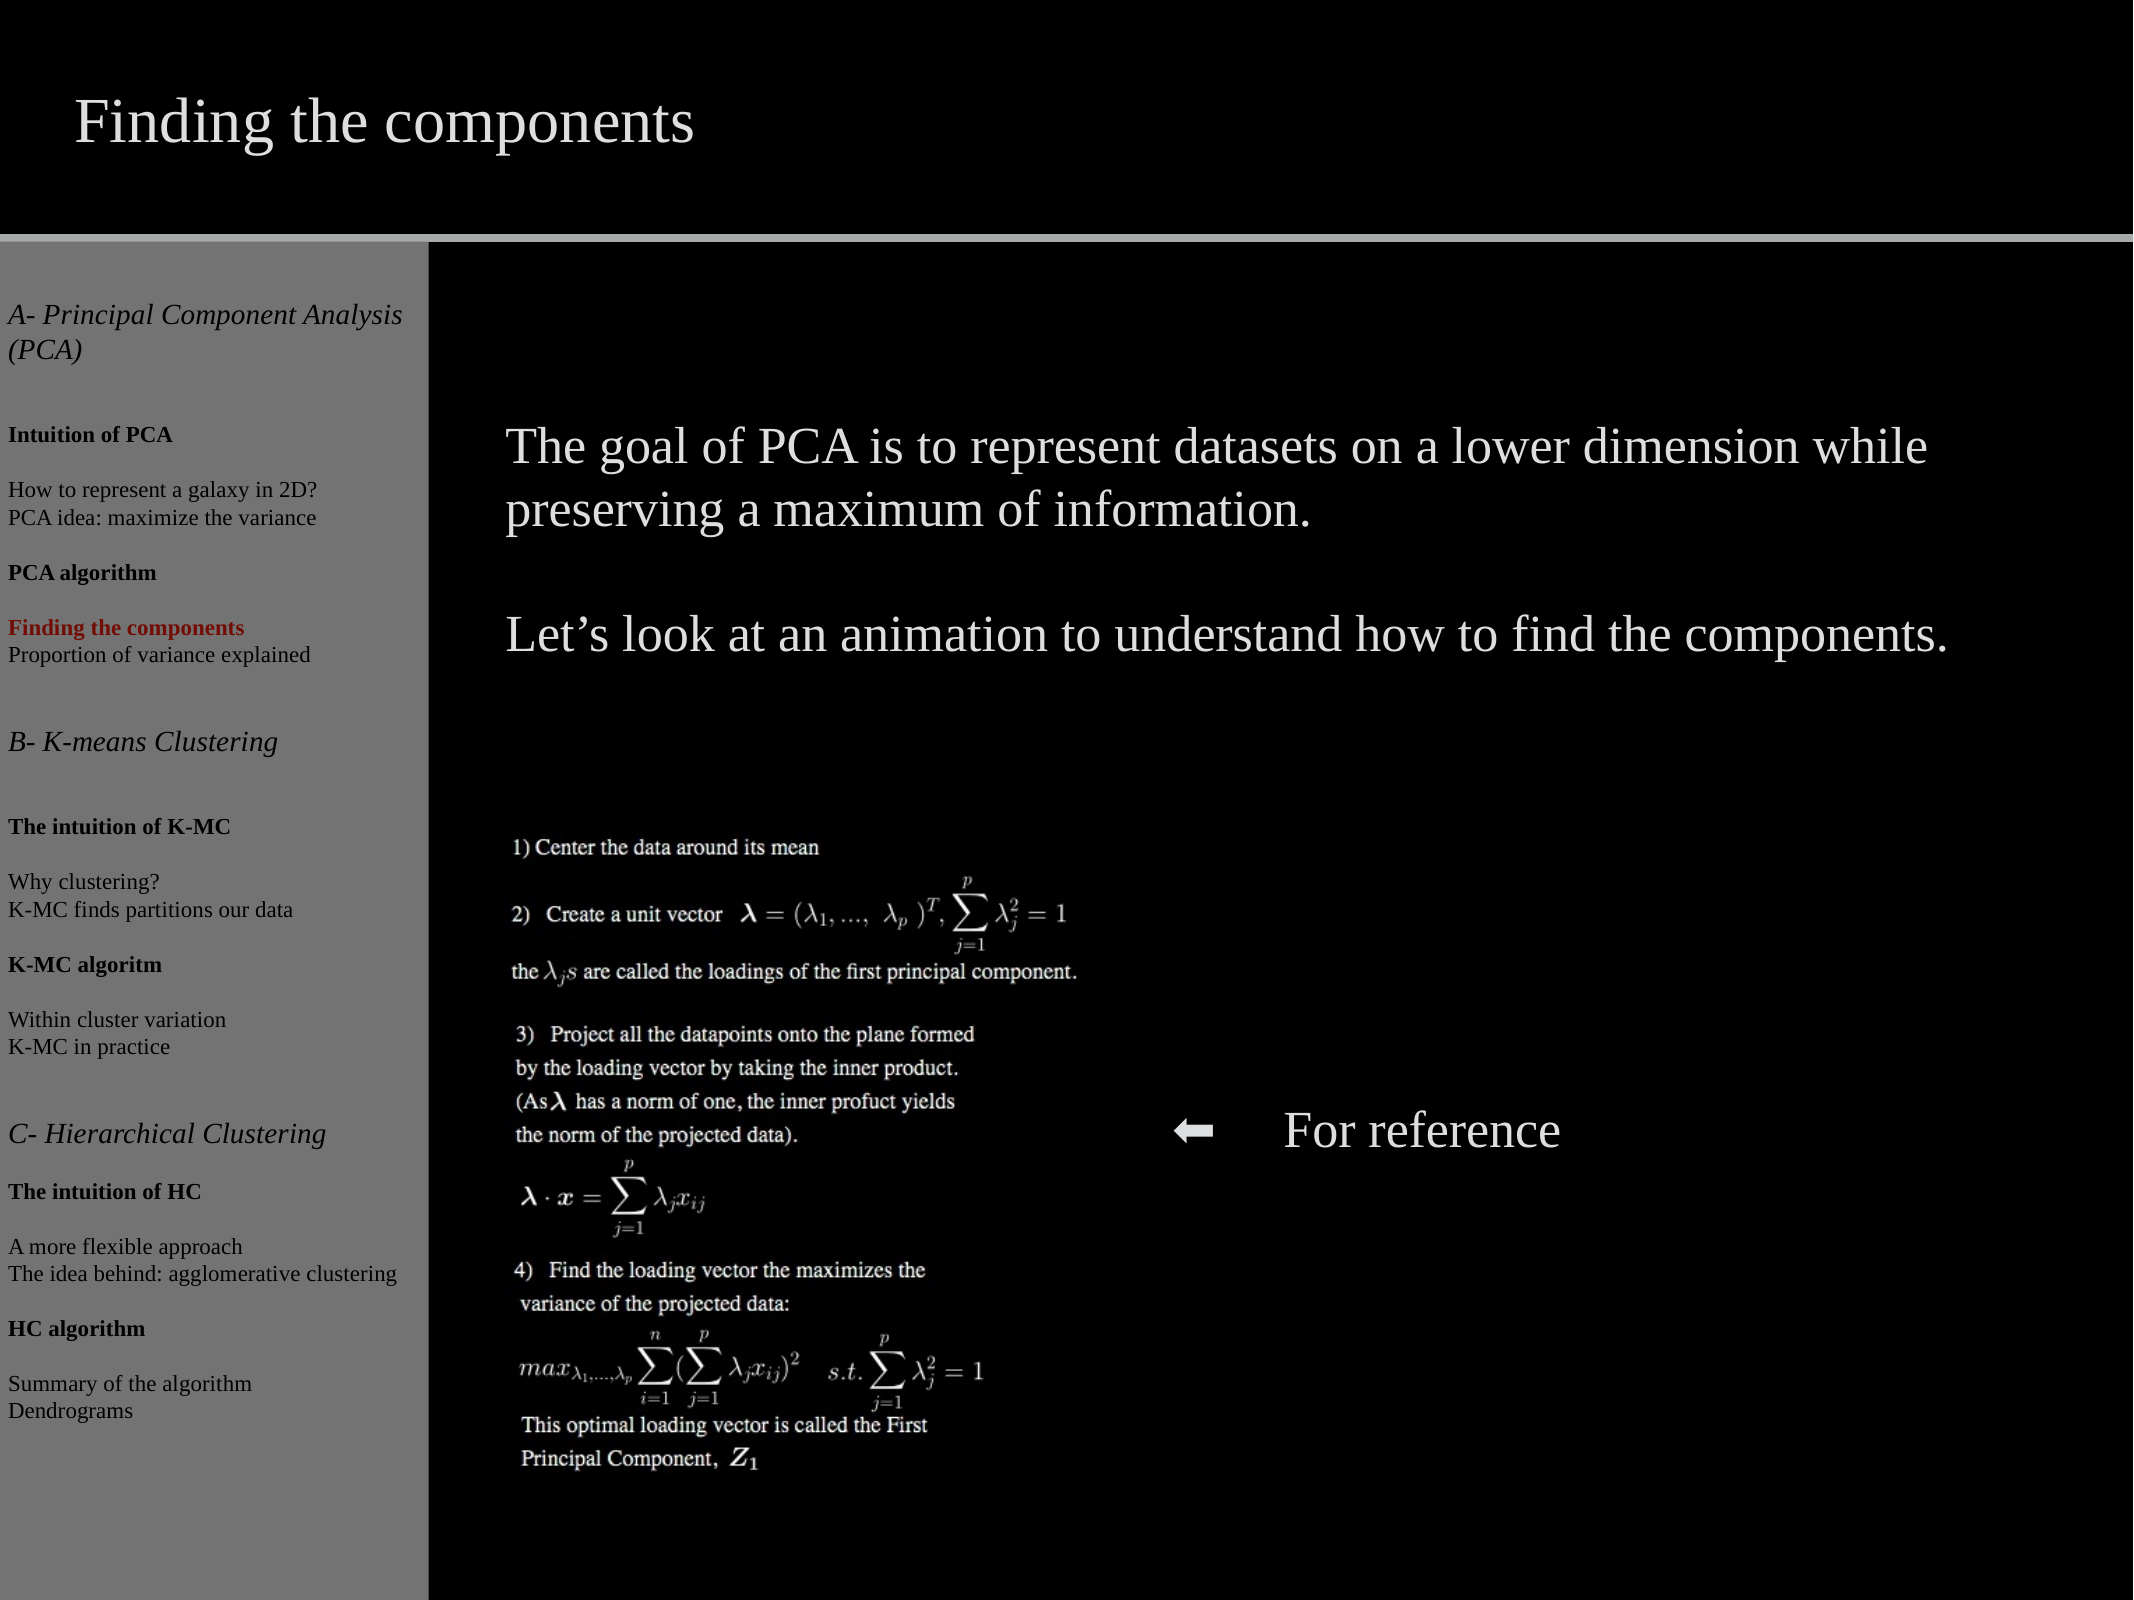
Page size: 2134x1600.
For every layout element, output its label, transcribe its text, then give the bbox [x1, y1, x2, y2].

text_box The goal of PCA is to represent datasets on a lower dimension while preserving a maximum of information. Let’s look at an animation to understand how to find the components. [497, 403, 1958, 670]
text_box ⬅︎ For reference [1163, 1086, 1570, 1166]
picture [501, 830, 1101, 1491]
text_box Finding the components [0, 0, 2134, 239]
title A- Principal Component Analysis (PCA) Intuition of PCA How to represent a galaxy in 2D? PCA idea: maximize the variance PCA algorithm Finding the components Proportion of variance explained B- K-means Clustering The intuition of K-MC Why clustering? K-MC finds partitions our data K-MC algoritm Within cluster variation K-MC in practice C- Hierarchical Clustering The intuition of HC A more flexible approach The idea behind: agglomerative clustering HC algorithm Summary of the algorithm Dendrograms [0, 241, 430, 1600]
